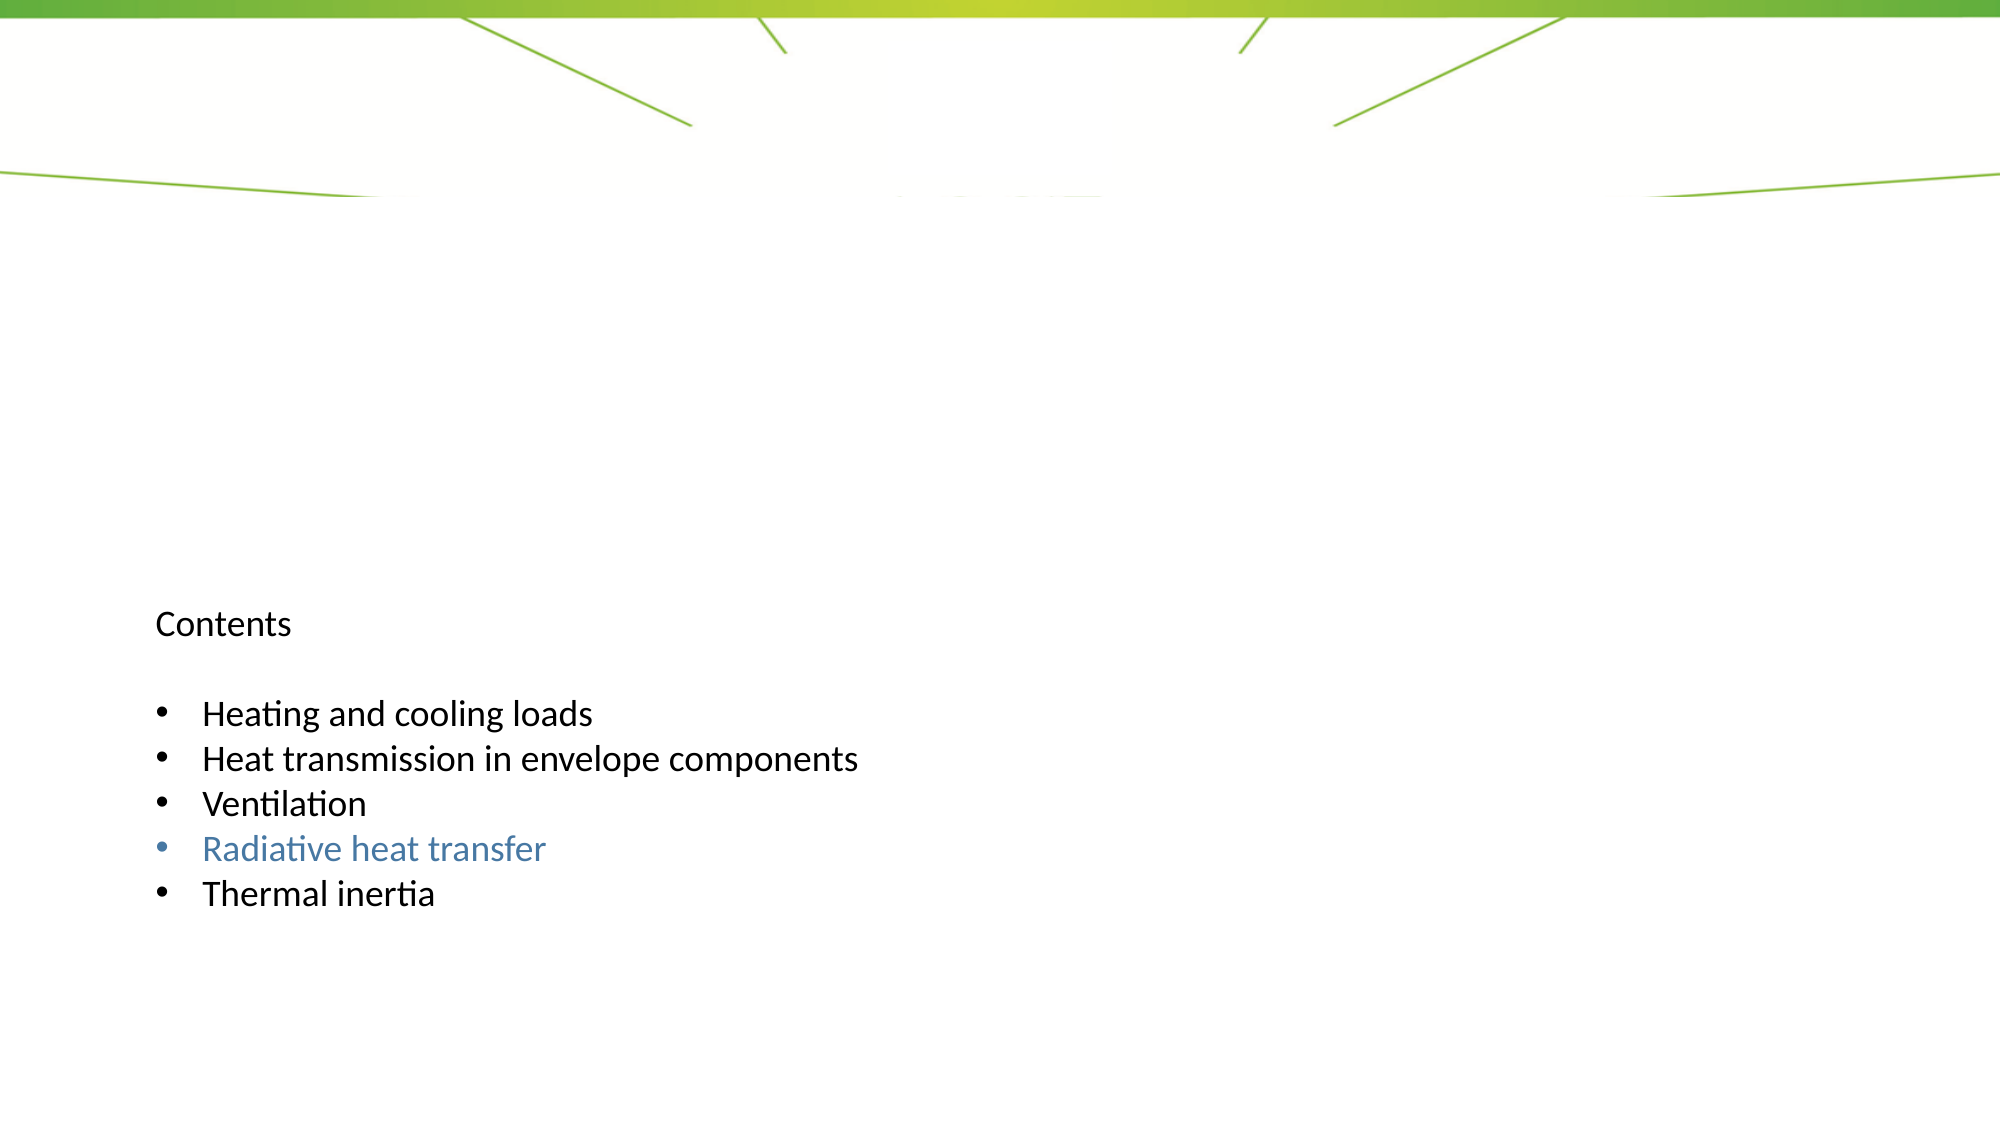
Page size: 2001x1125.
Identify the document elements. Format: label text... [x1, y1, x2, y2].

text_box Contents Heating and cooling loads Heat transmission in envelope components Ventilation Radiative heat transfer Thermal inertia [140, 591, 875, 922]
picture [0, 0, 2000, 197]
